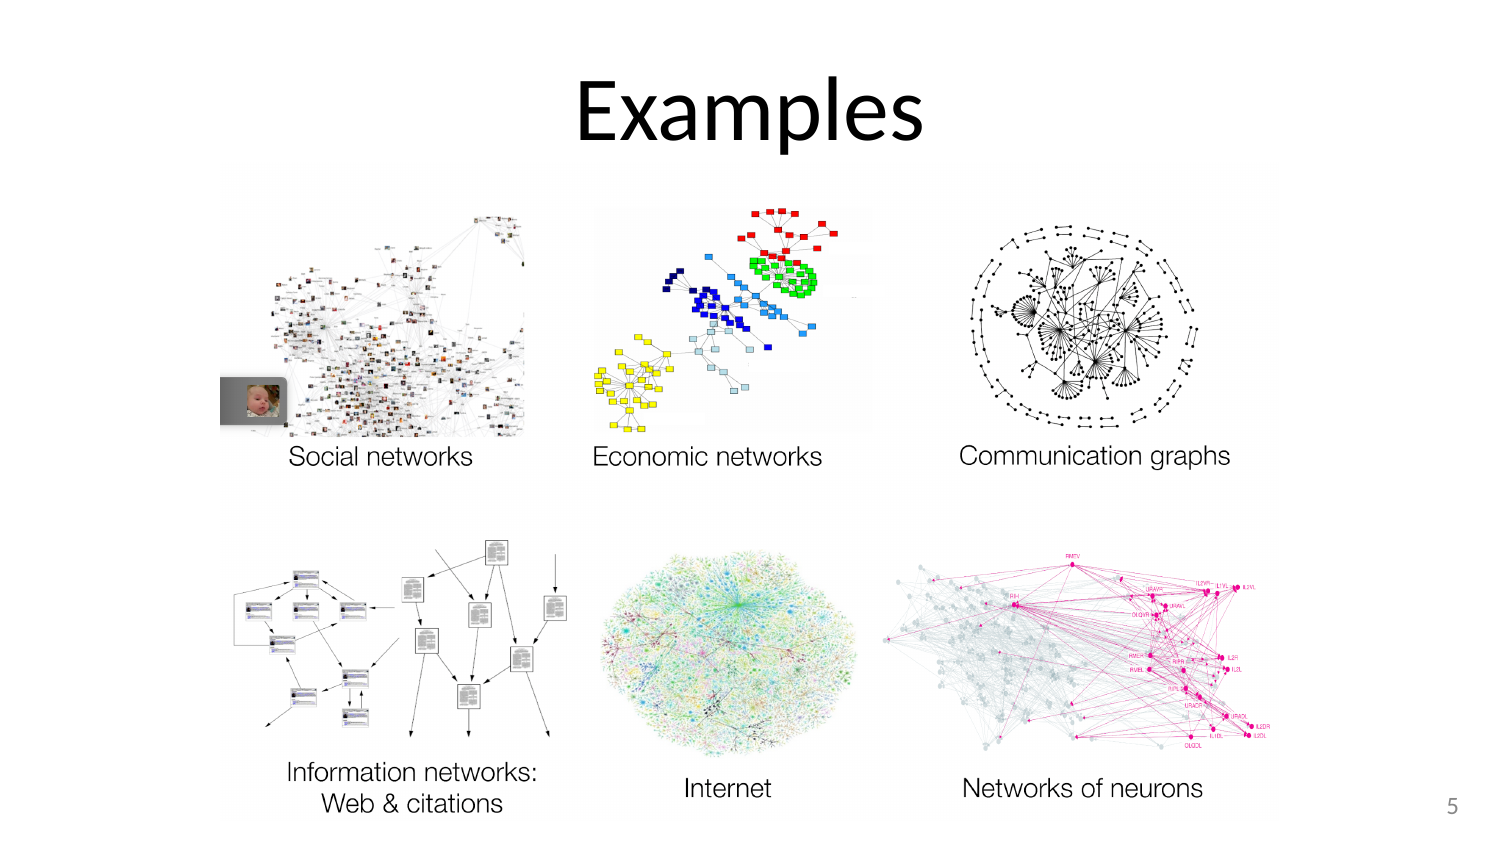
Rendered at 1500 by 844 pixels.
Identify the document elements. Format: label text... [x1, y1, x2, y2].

slide_number ‹#› [1283, 782, 1474, 827]
picture [220, 162, 1280, 822]
title Examples [75, 33, 1425, 175]
